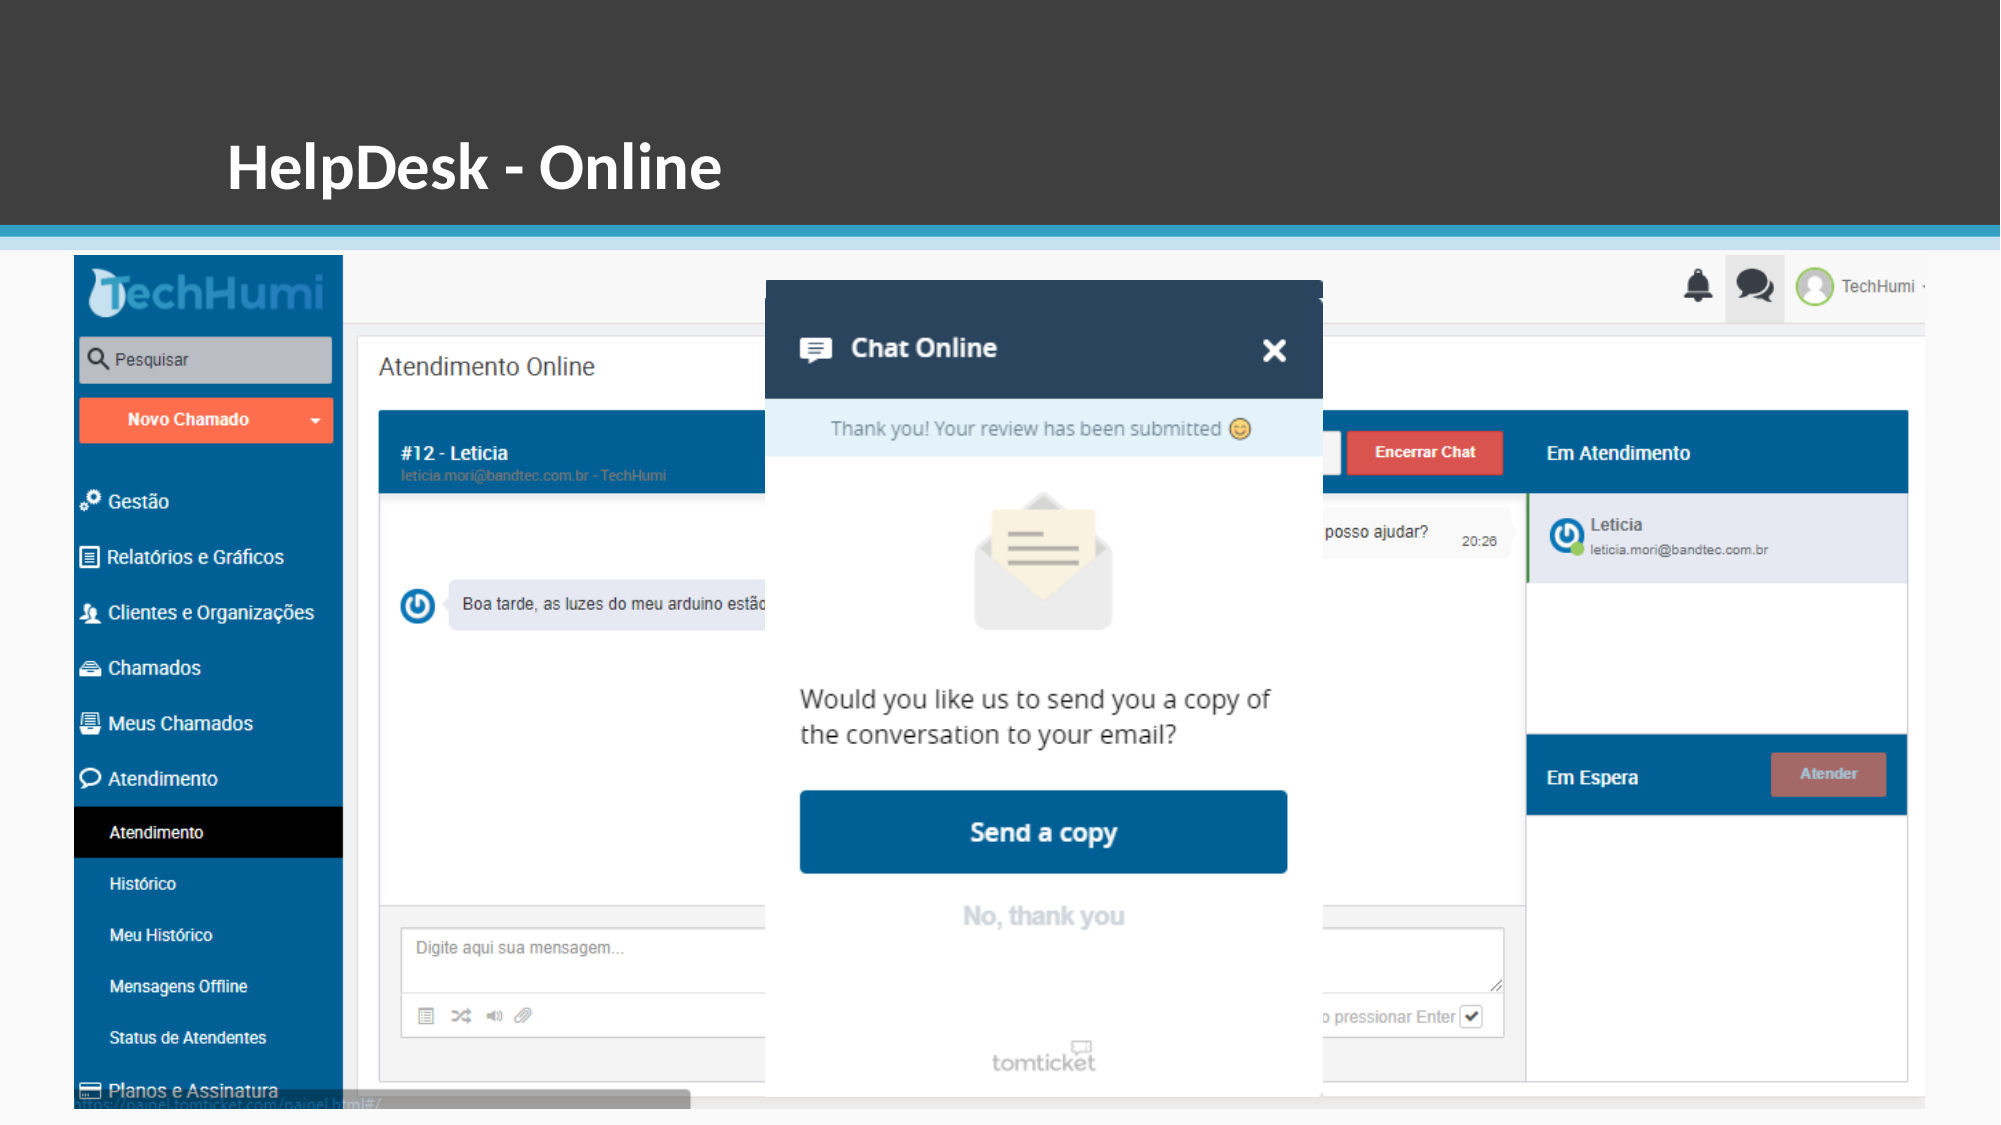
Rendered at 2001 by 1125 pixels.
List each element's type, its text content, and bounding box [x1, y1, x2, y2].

picture [74, 255, 1925, 1109]
title HelpDesk - Online [212, 41, 1788, 212]
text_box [55, 254, 1906, 1097]
